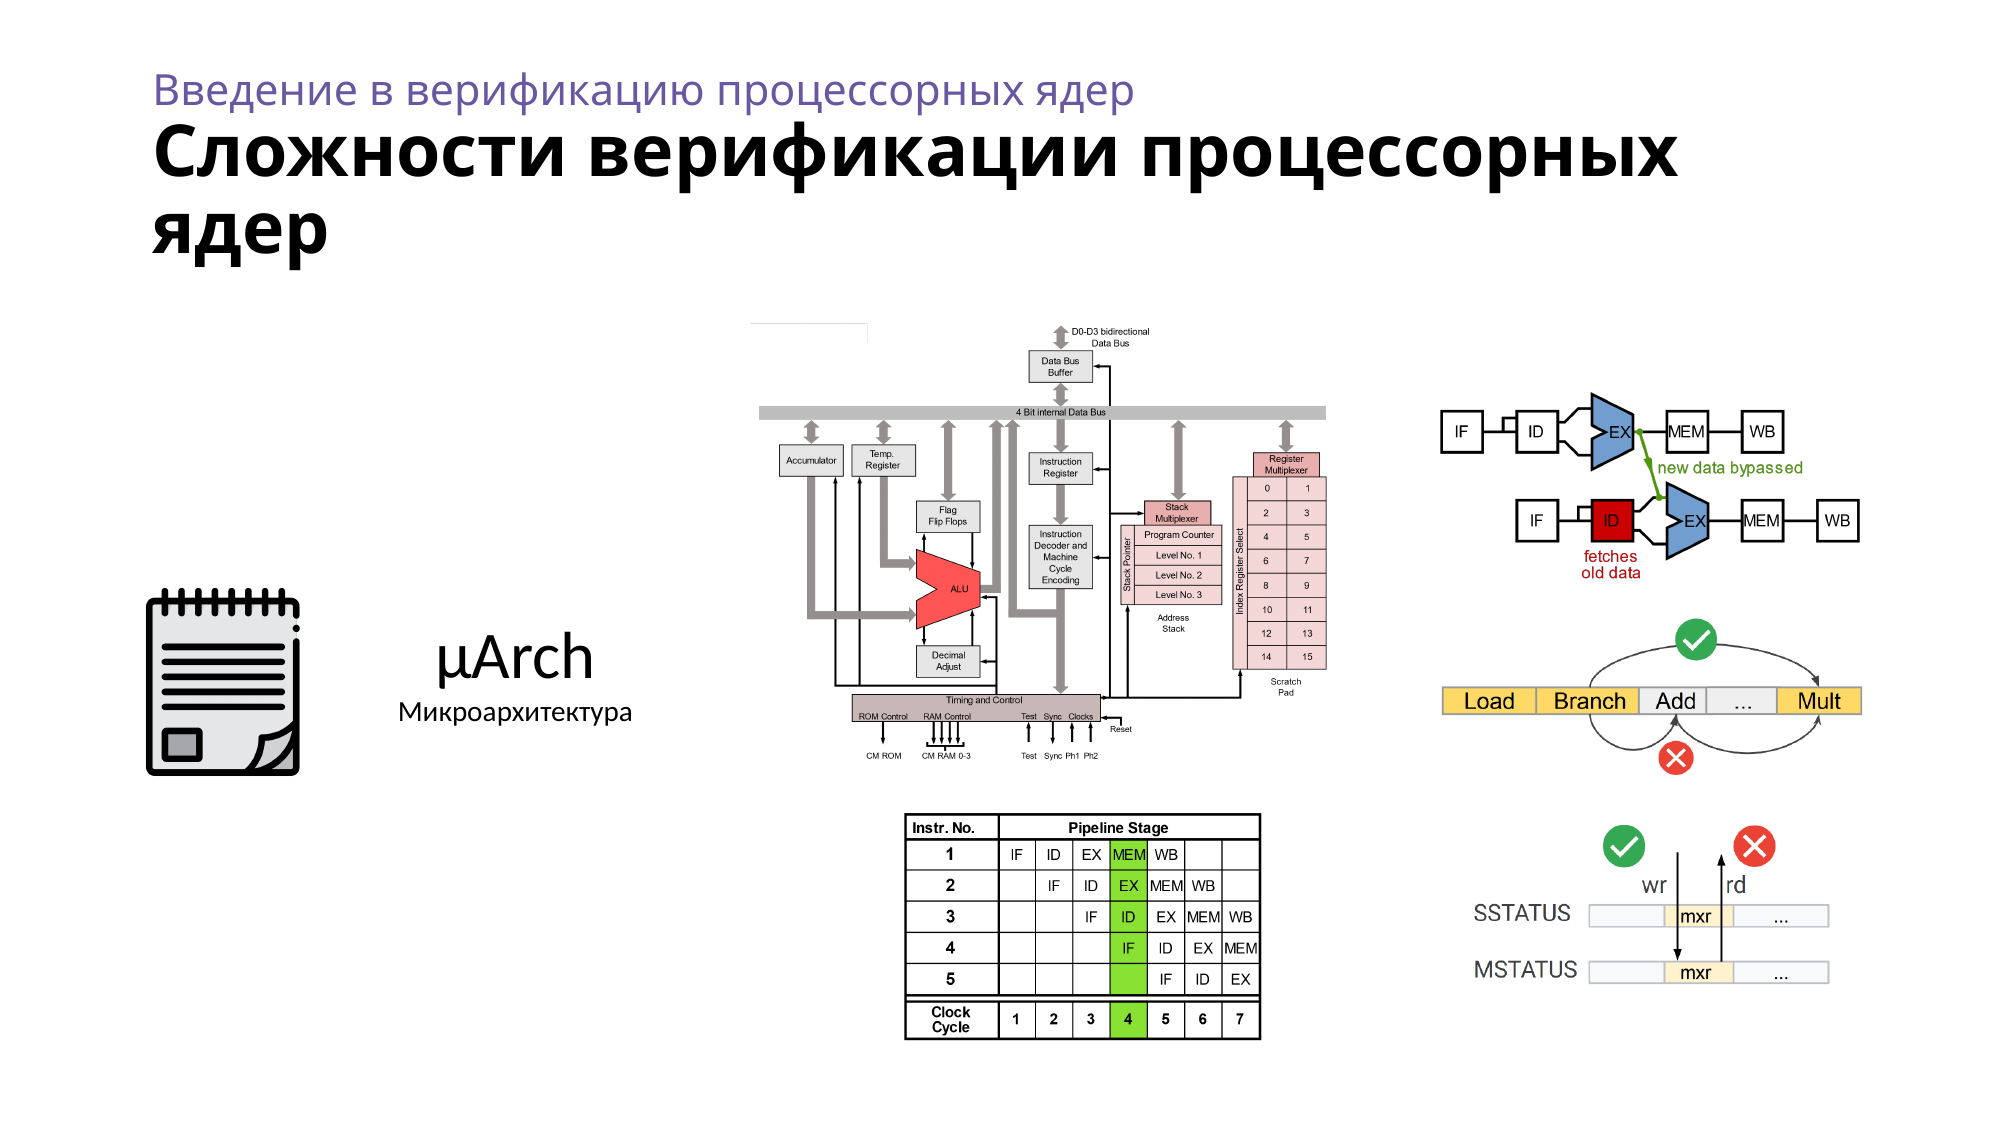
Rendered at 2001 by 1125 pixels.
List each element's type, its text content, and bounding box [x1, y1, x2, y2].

picture [1432, 322, 1869, 582]
picture [1459, 808, 1842, 998]
title Введение в верификацию процессорных ядер Сложности верификации процессорных ядер [137, 59, 1863, 278]
picture [1432, 609, 1869, 782]
picture [86, 128, 1334, 1045]
